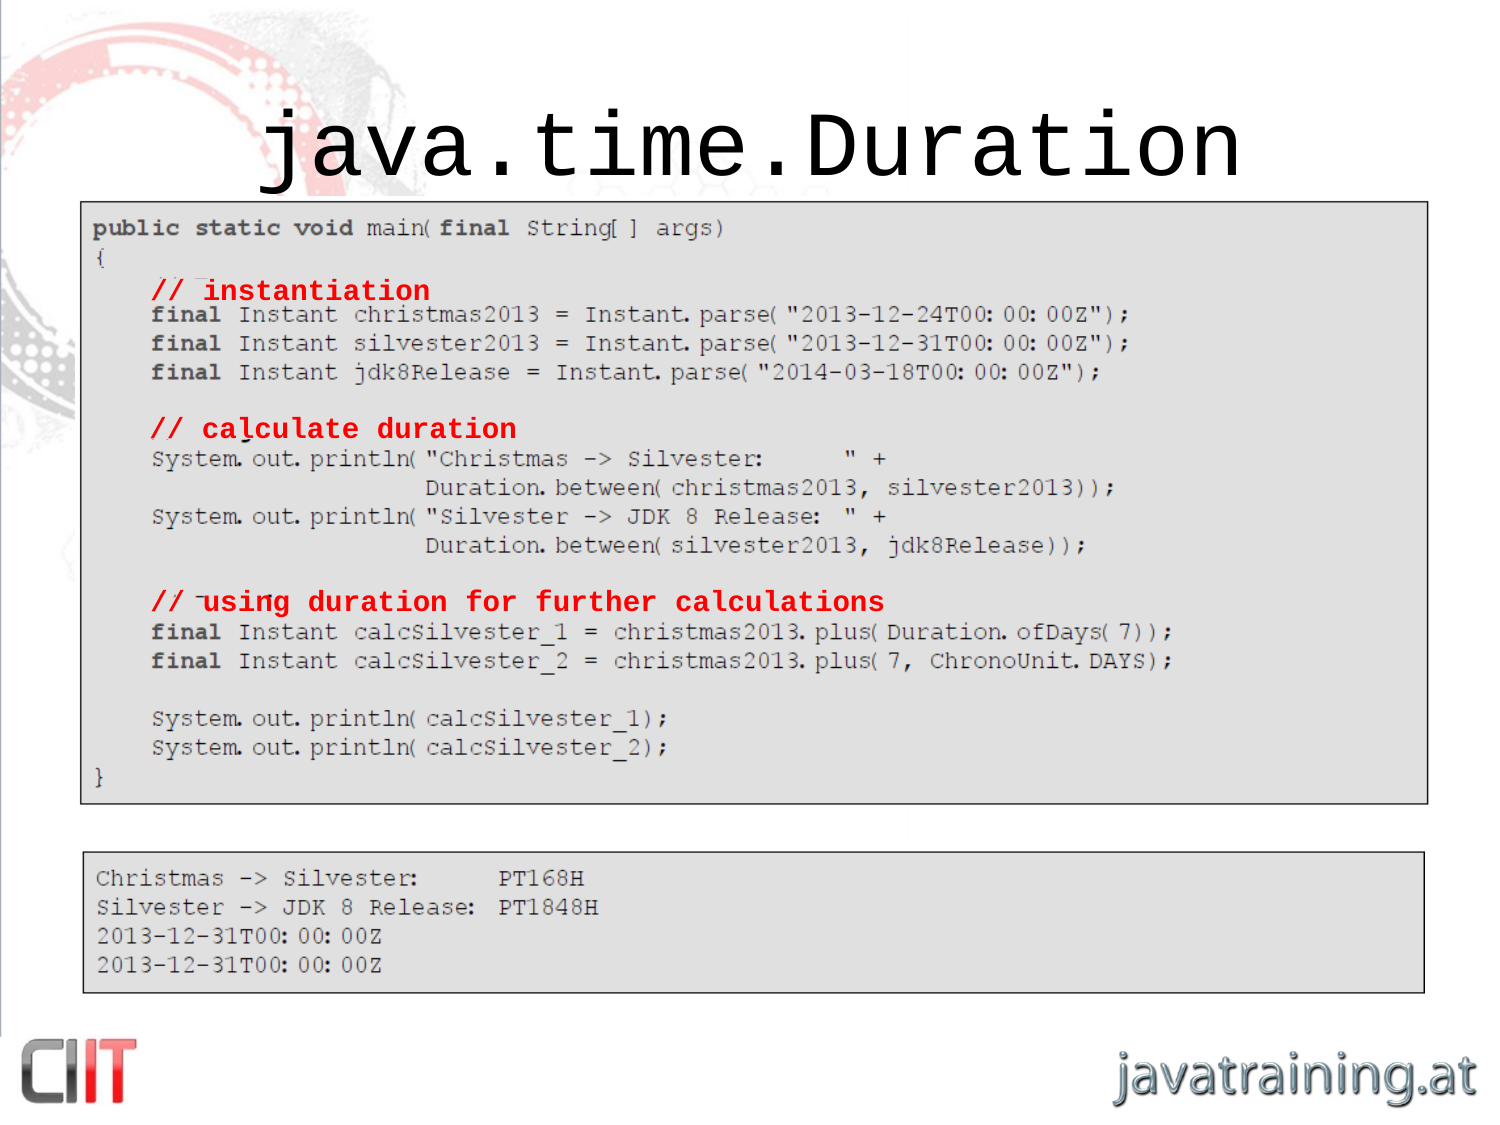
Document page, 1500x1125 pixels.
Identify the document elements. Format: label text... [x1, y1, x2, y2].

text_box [87, 402, 1387, 454]
picture [0, 0, 1500, 1125]
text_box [88, 263, 1389, 315]
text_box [88, 574, 1389, 642]
title java.time.Duration [75, 45, 1425, 194]
